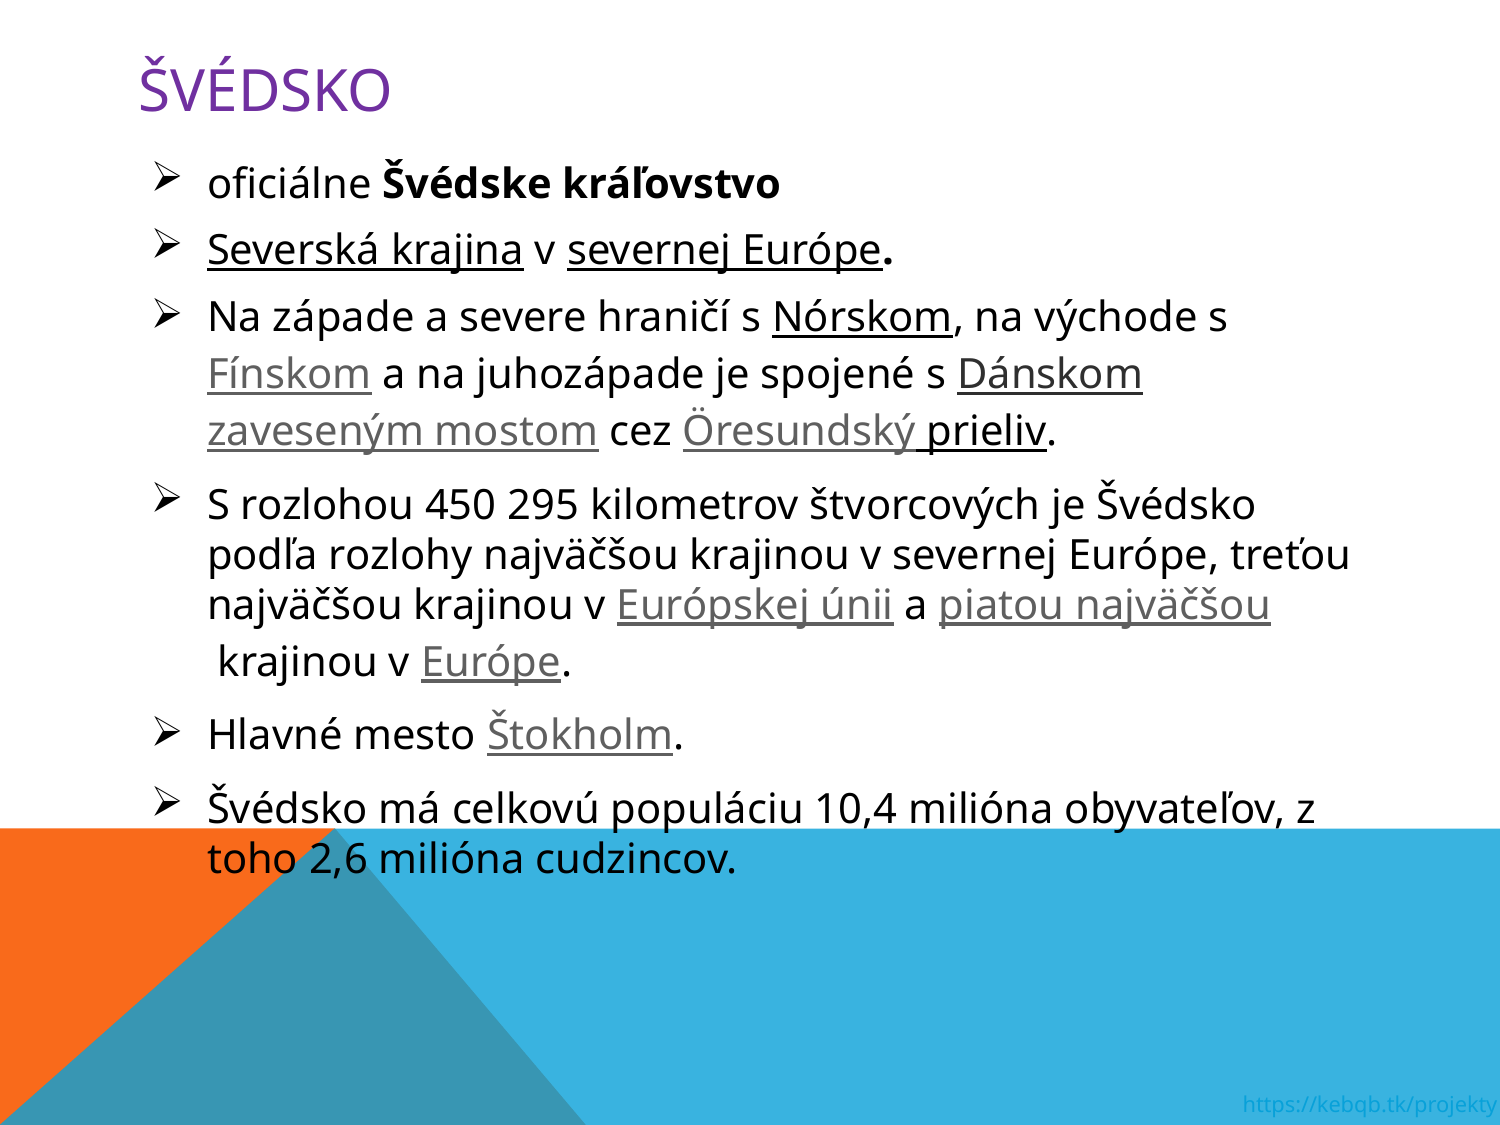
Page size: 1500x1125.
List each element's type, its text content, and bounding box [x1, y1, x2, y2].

title švédsko [123, 42, 1358, 133]
text_box https://kebqb.tk/projekty [1227, 1083, 1500, 1125]
list oficiálne Švédske kráľovstvo Severská krajina v severnej Európe. Na západe a severe hraničí s Nórskom, na východe s Fínskom a na juhozápade je spojené s Dánskom zaveseným mostom cez Öresundský prieliv. S rozlohou 450 295 kilometrov štvorcových je Švédsko podľa rozlohy najväčšou krajinou v severnej Európe, treťou najväčšou krajinou v Európskej únii a piatou najväčšou krajinou v Európe. Hlavné mesto Štokholm. Švédsko má celkovú populáciu 10,4 milióna obyvateľov, z toho 2,6 milióna cudzincov. [135, 149, 1370, 737]
